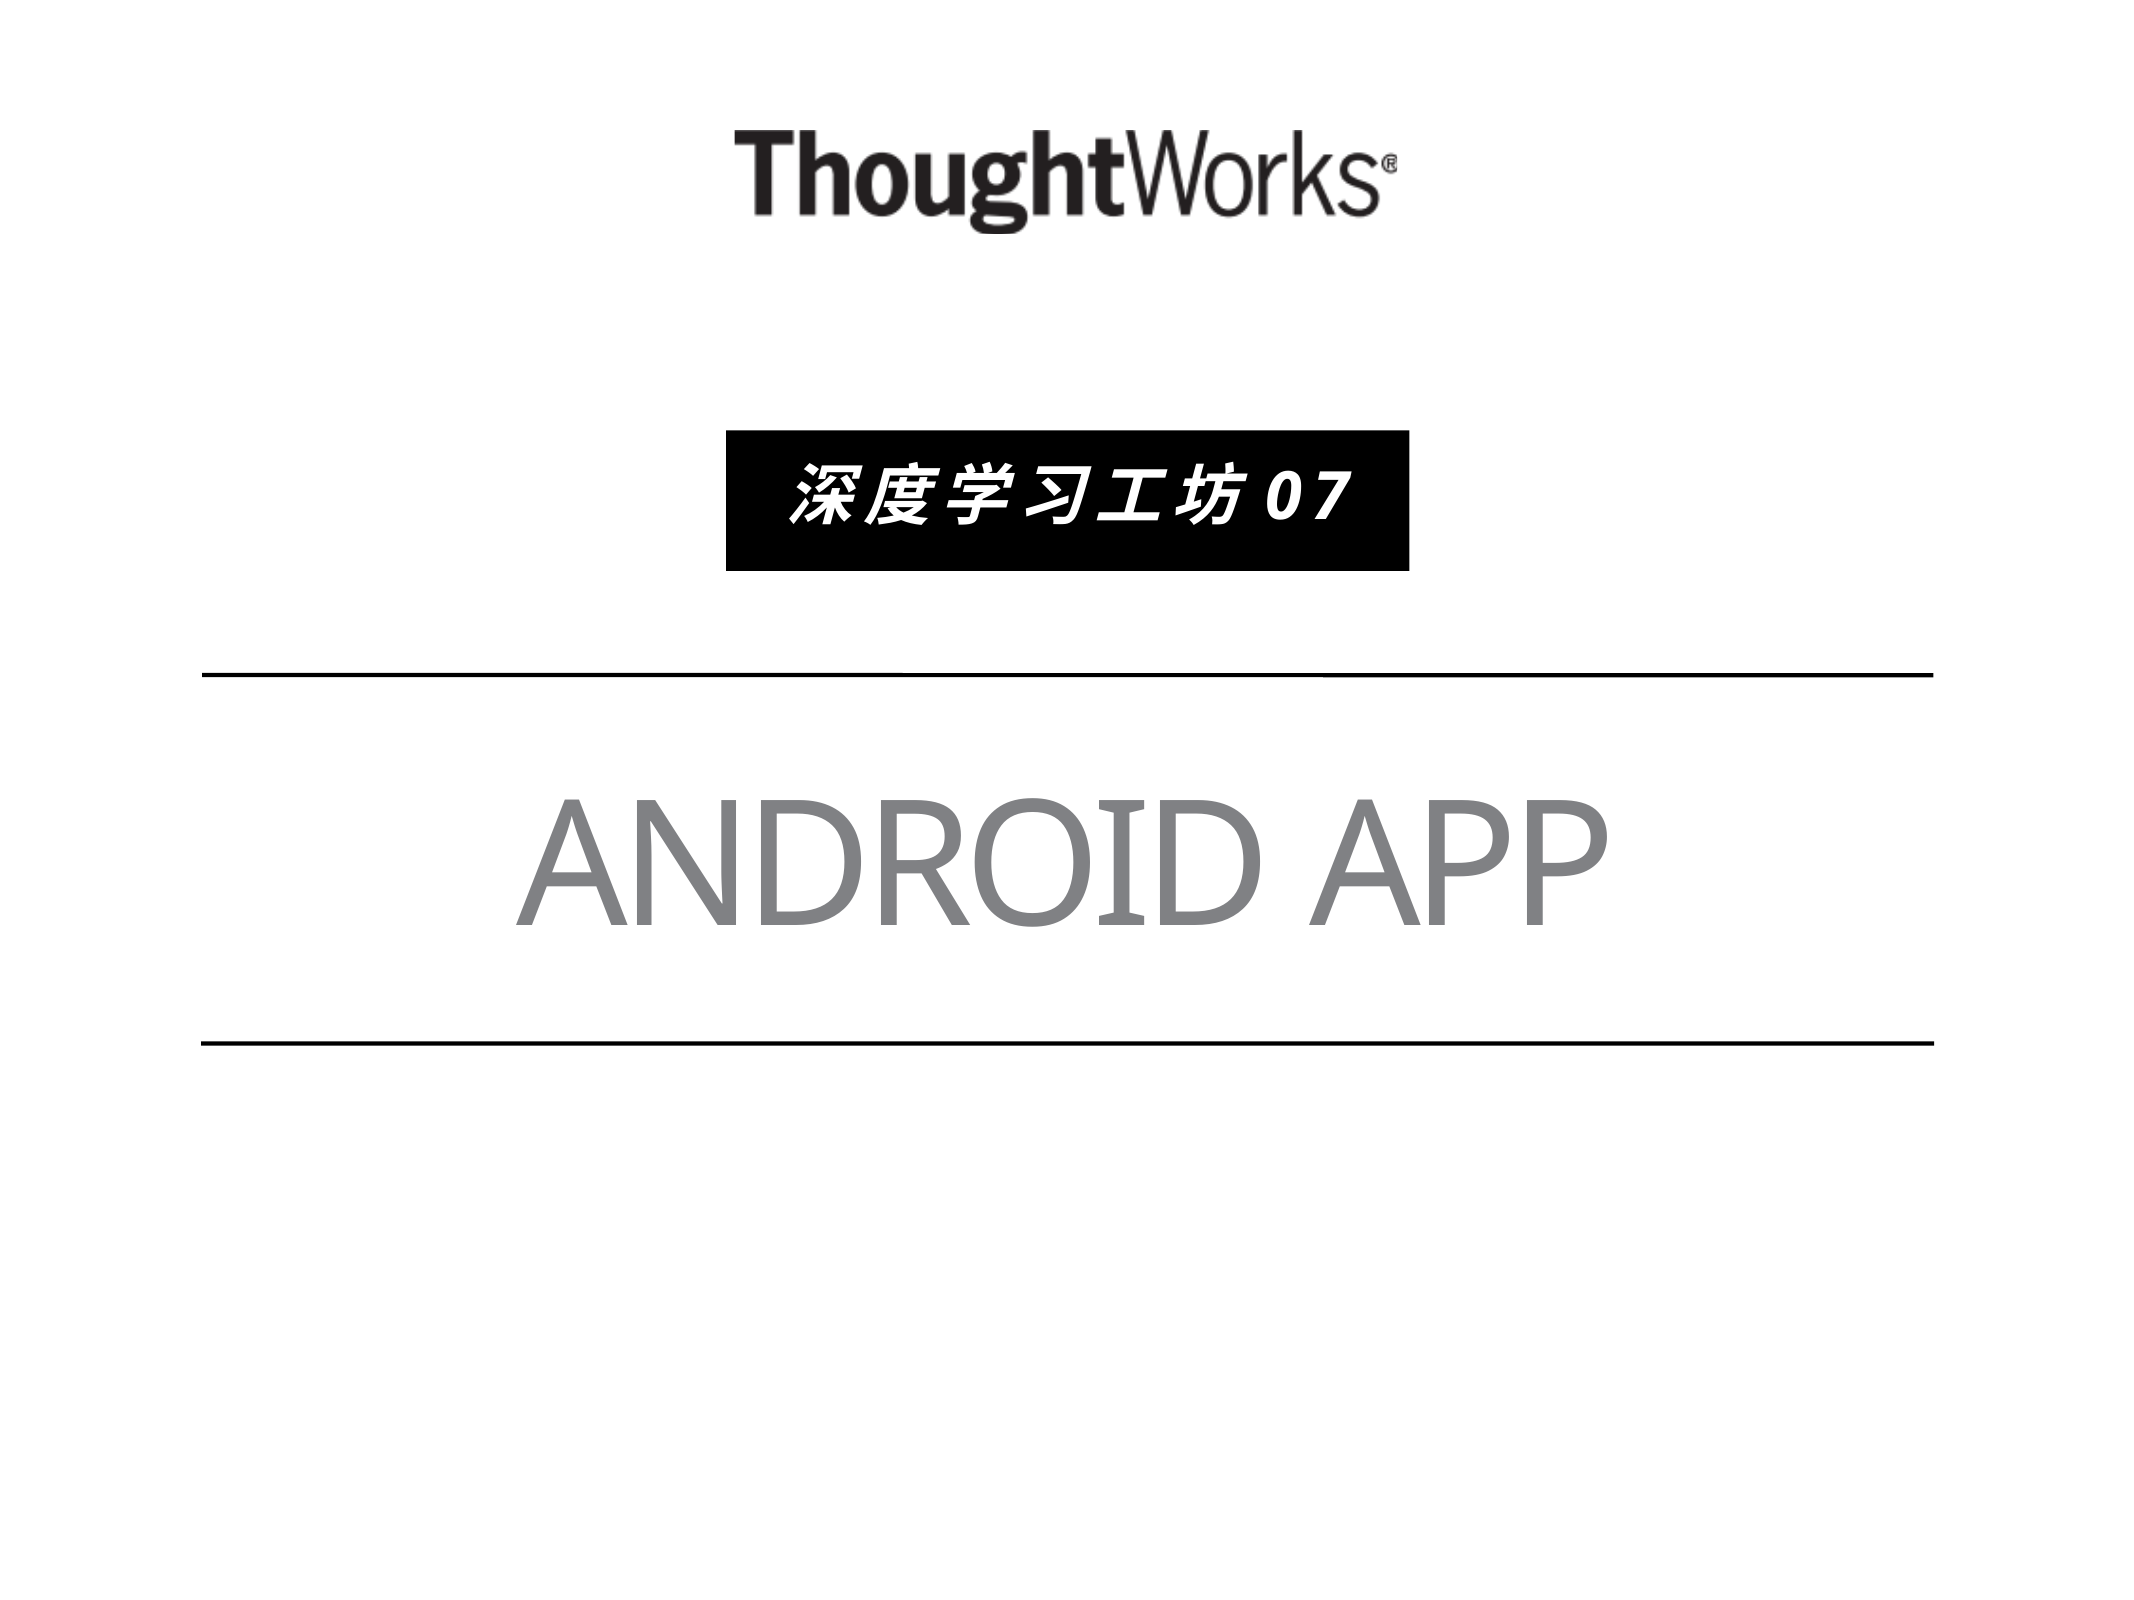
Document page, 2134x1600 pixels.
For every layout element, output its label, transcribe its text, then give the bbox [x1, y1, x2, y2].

title Android App [62, 725, 2071, 1038]
list 深度学习工坊07 [726, 430, 1410, 571]
